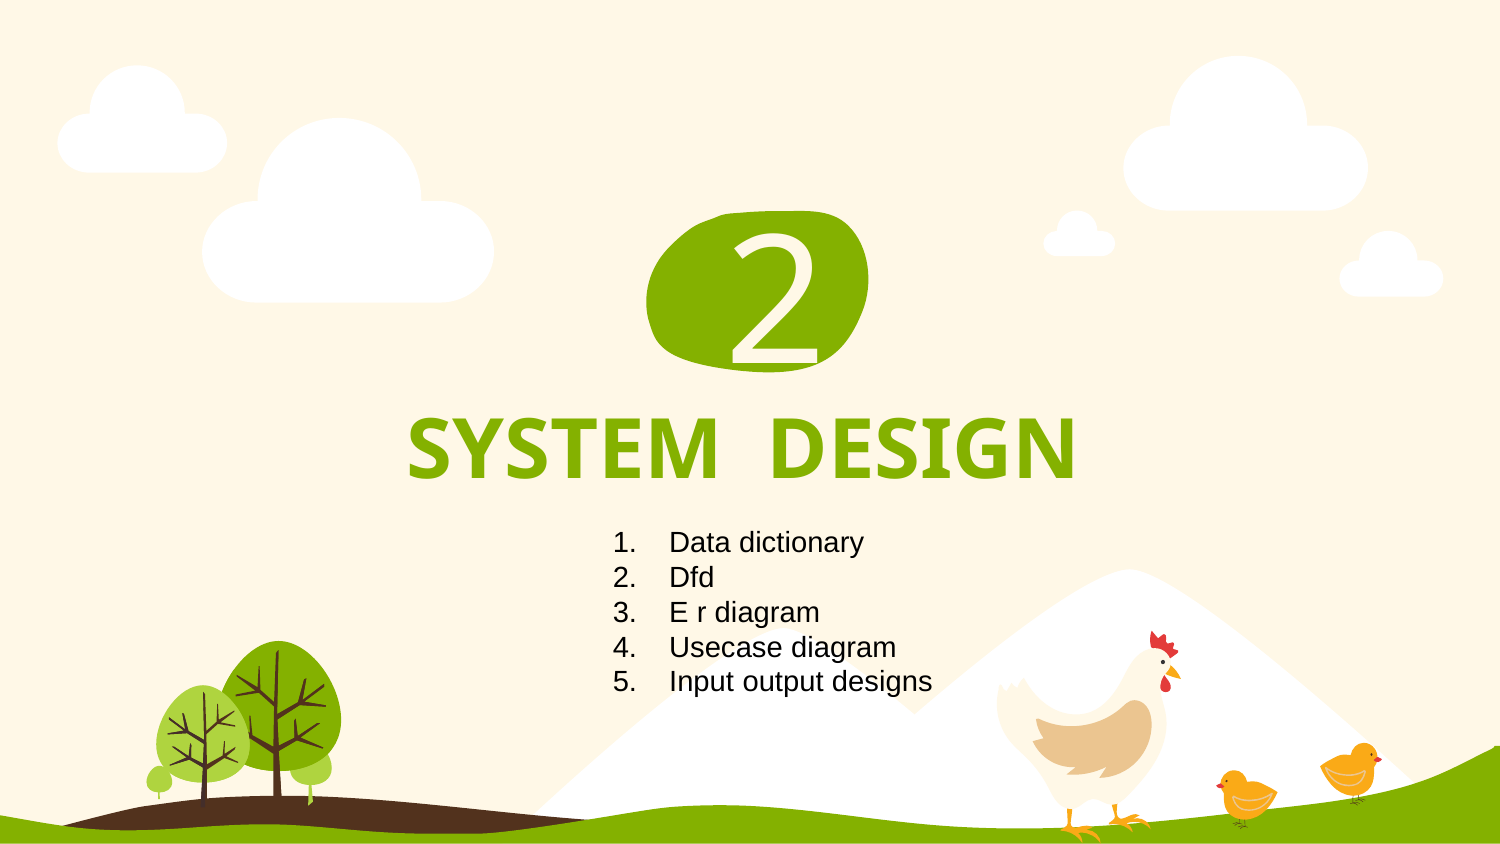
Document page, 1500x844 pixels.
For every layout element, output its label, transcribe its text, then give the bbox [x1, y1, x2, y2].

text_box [1319, 742, 1383, 806]
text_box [1215, 770, 1278, 830]
text_box 2 [709, 218, 858, 366]
text_box [646, 219, 813, 373]
text_box [714, 210, 838, 218]
title SYSTEM DESIGN [82, 328, 1406, 563]
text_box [993, 630, 1182, 844]
text_box Data dictionary Dfd E r diagram Usecase diagram Input output designs [598, 515, 949, 706]
text_box [858, 238, 869, 322]
